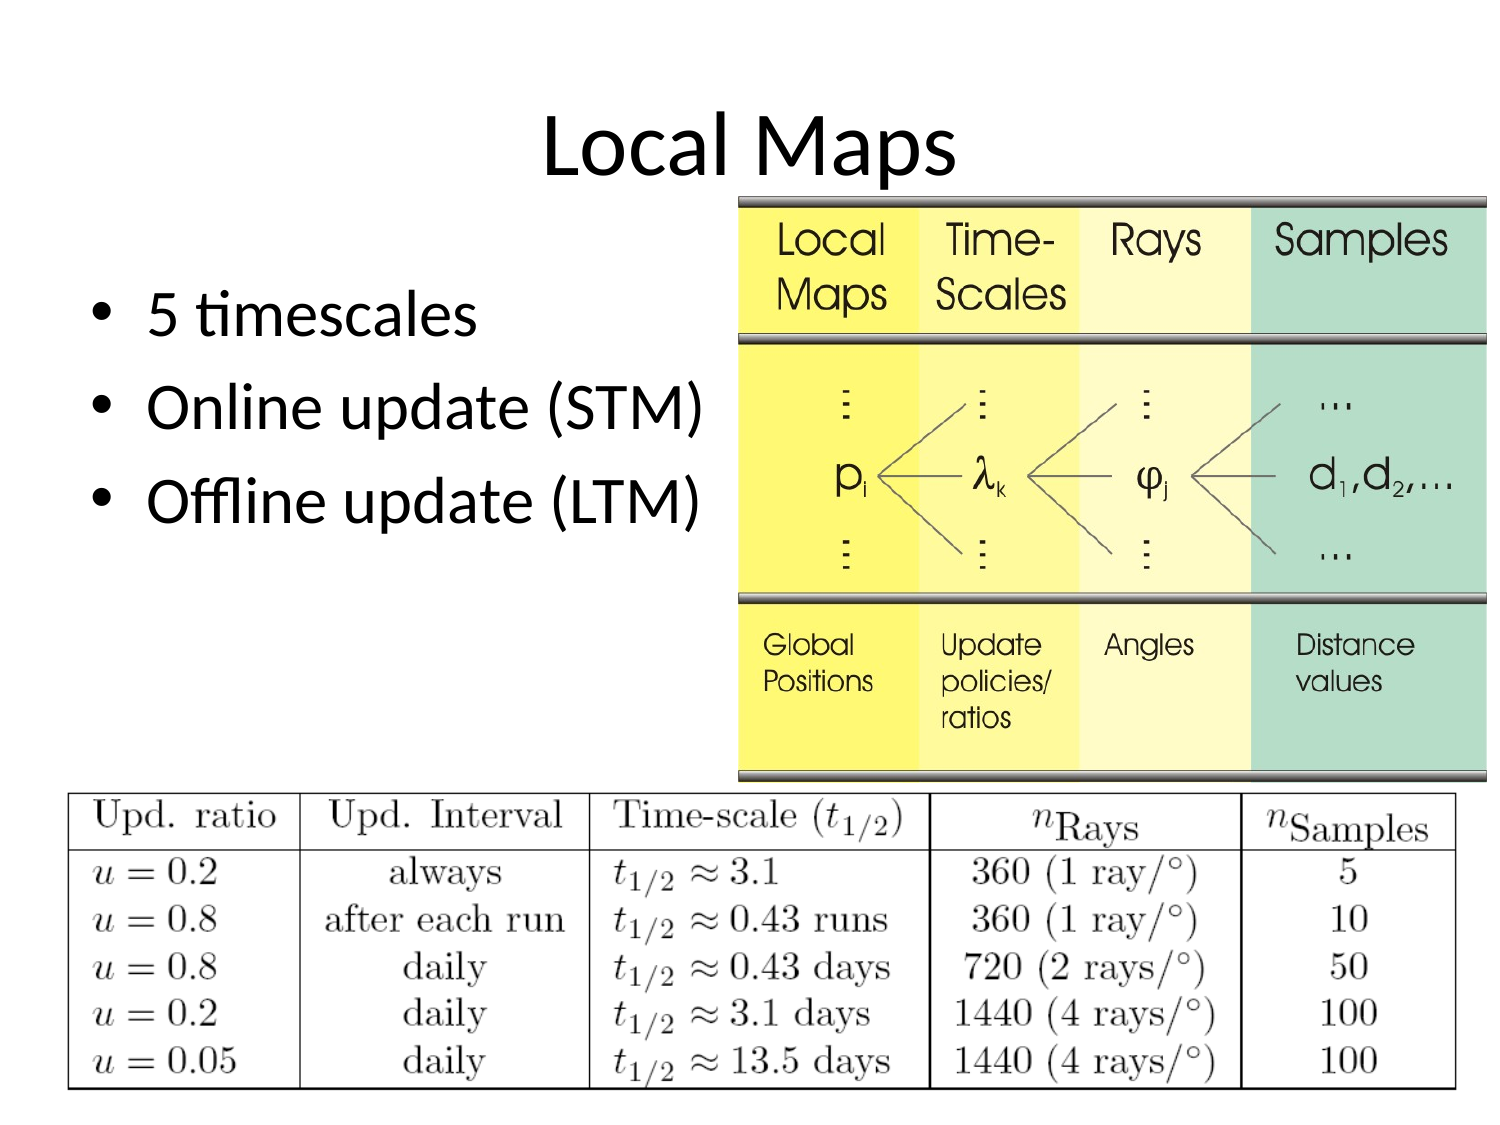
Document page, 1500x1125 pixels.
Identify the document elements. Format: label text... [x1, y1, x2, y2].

list 5 timescales Online update (STM) Offline update (LTM) [75, 262, 733, 787]
title Local Maps [75, 45, 1425, 233]
picture [64, 788, 1460, 1095]
picture [737, 196, 1487, 783]
